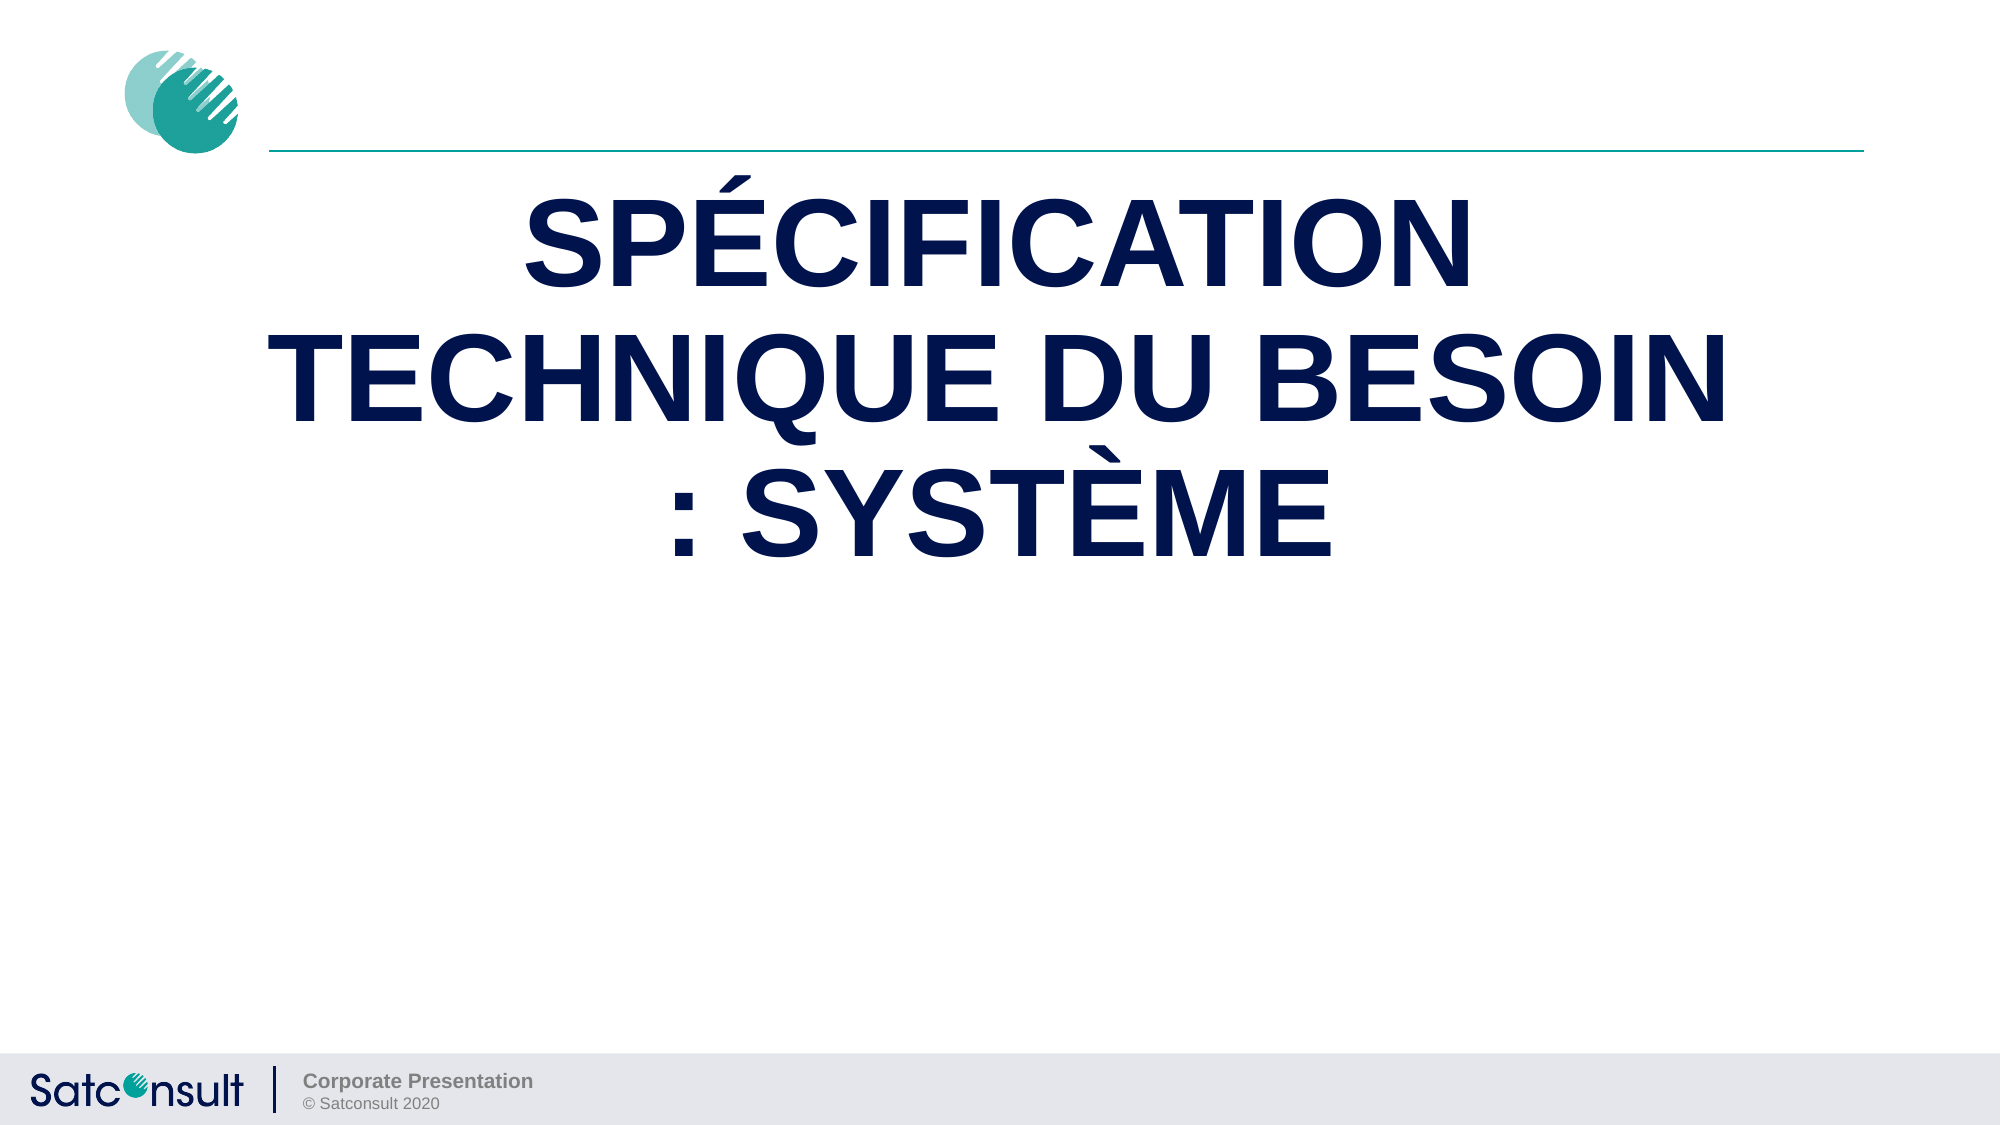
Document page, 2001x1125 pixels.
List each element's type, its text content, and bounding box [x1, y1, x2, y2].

picture [0, 1042, 275, 1111]
title Spécification Technique du besoin : Système [249, 199, 1750, 591]
picture [151, 66, 239, 155]
